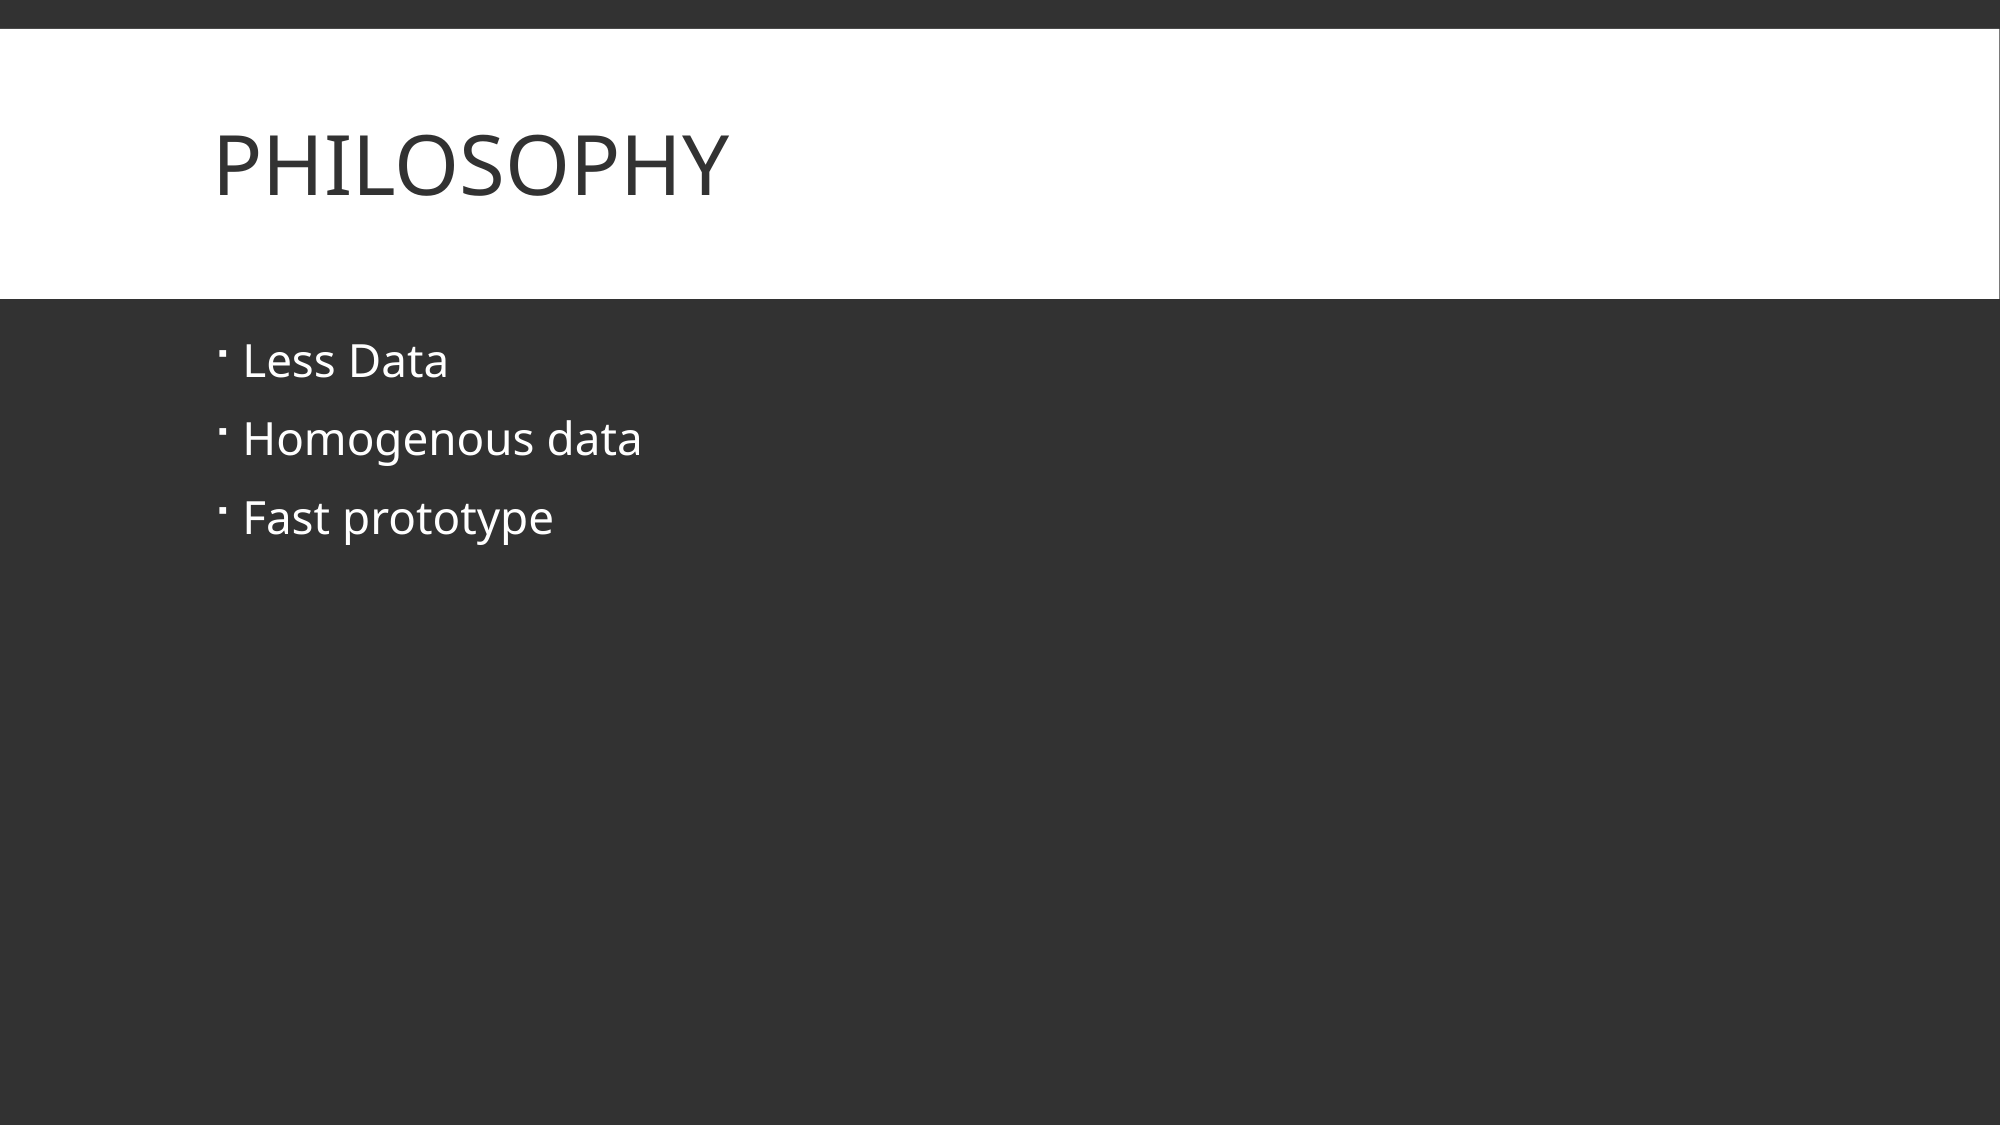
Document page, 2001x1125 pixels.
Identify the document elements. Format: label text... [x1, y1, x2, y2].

title Philosophy [197, 46, 1803, 295]
list Less Data Homogenous data Fast prototype [197, 329, 1803, 1020]
